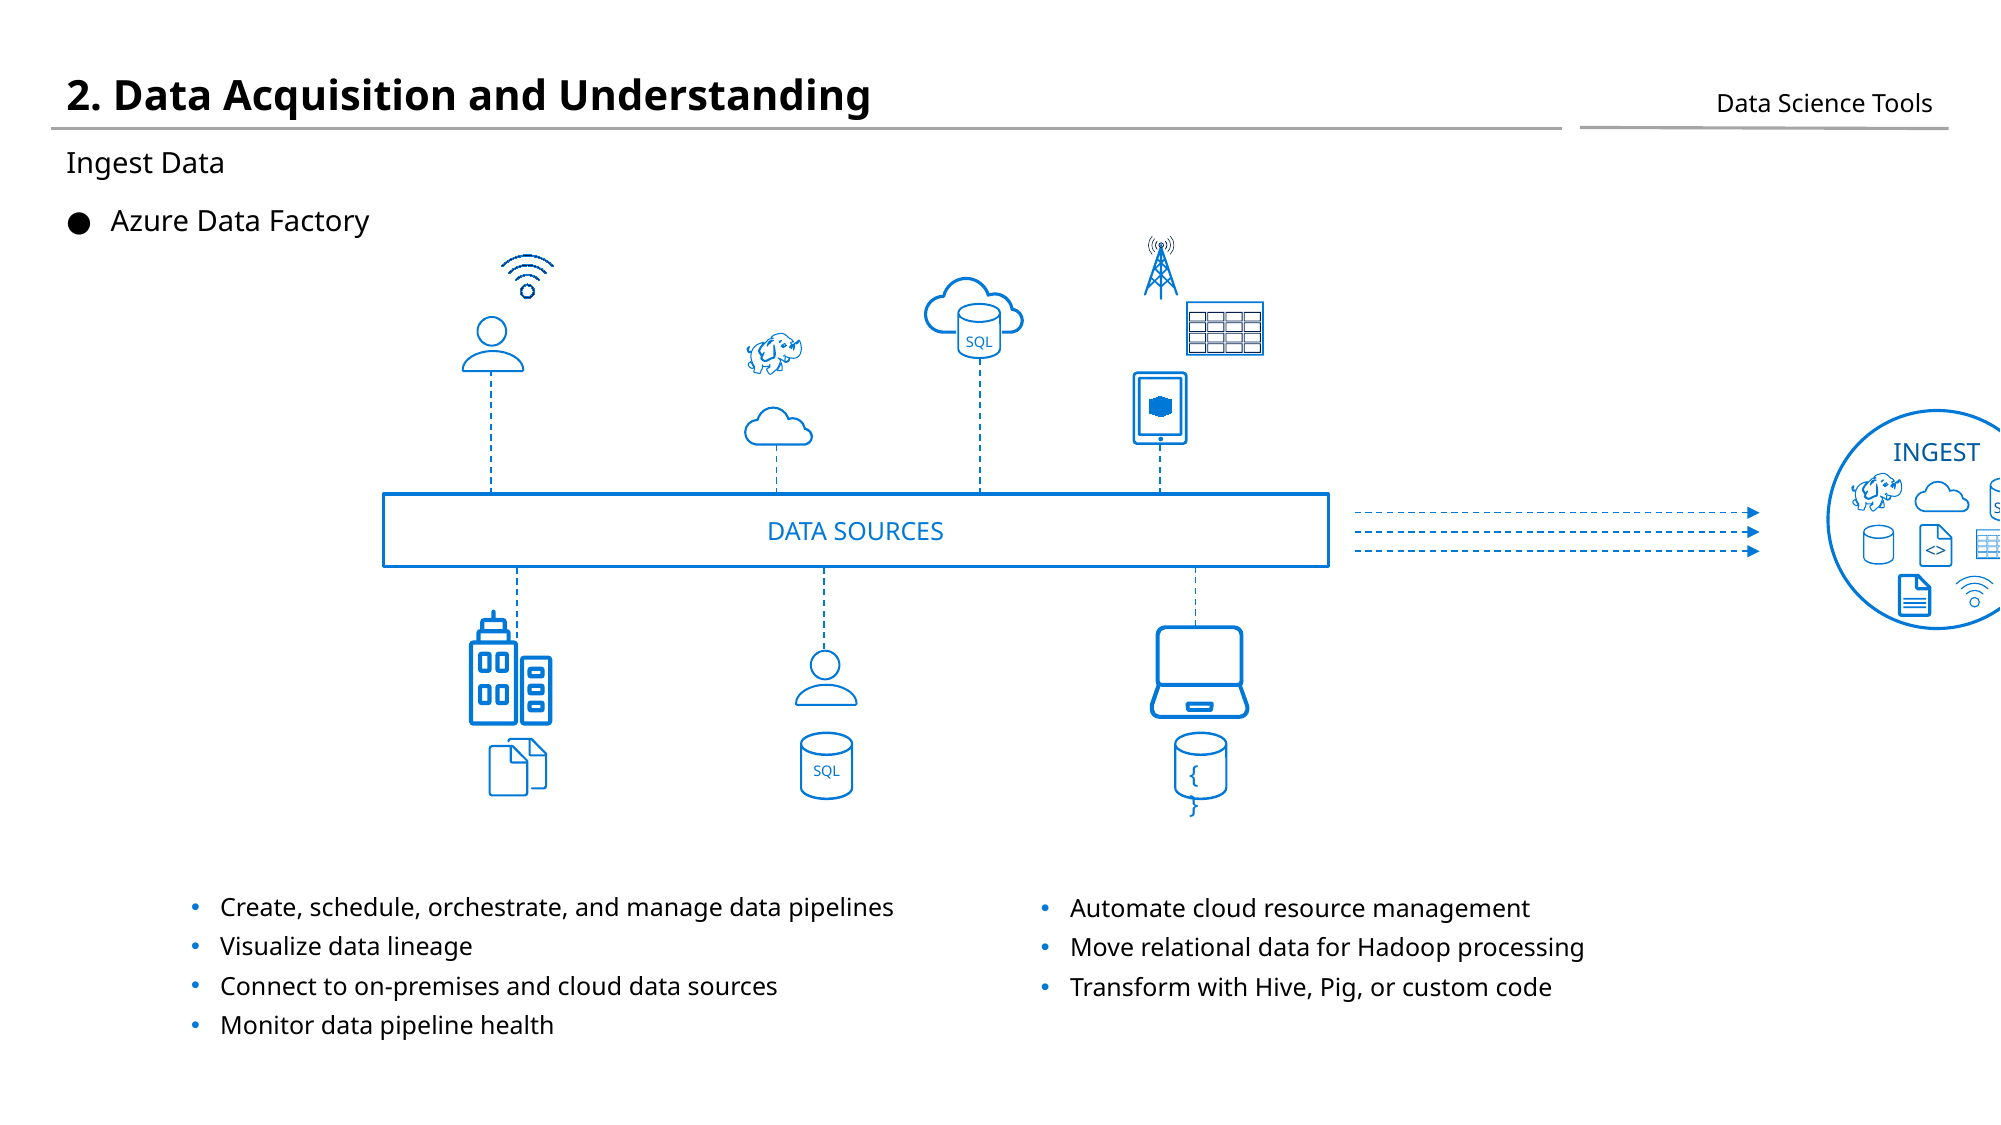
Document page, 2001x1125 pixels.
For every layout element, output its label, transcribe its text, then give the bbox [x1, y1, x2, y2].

list Ingest Data [51, 128, 1949, 199]
list Data Science Tools [1579, 81, 1949, 128]
title 2. Data Acquisition and Understanding [51, 59, 1563, 128]
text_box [161, 870, 1839, 1066]
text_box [383, 235, 1760, 801]
list Azure Data Factory [51, 199, 1949, 1052]
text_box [1827, 255, 2000, 725]
